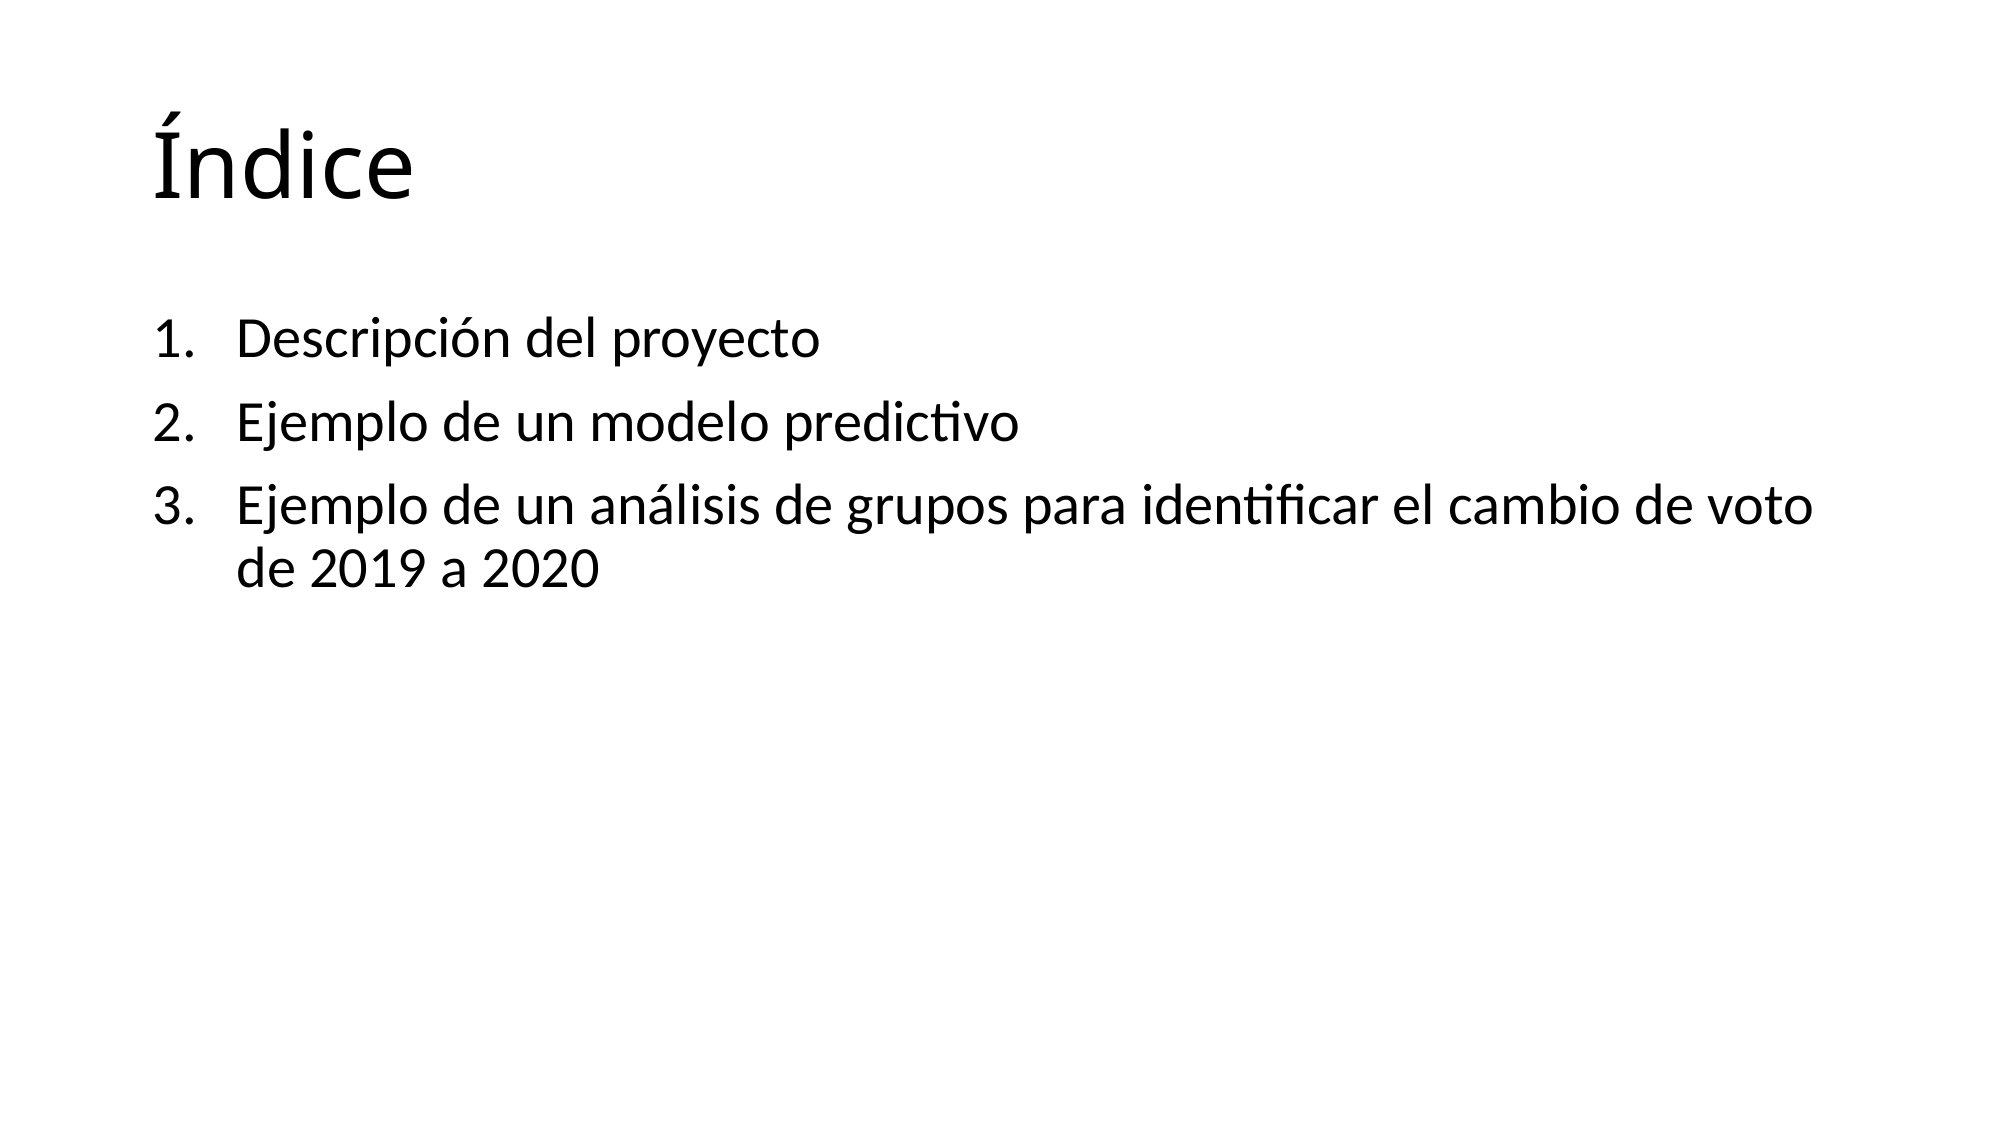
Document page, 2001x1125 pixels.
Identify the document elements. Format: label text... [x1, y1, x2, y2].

list Descripción del proyecto Ejemplo de un modelo predictivo Ejemplo de un análisis de grupos para identificar el cambio de voto de 2019 a 2020 [137, 299, 1863, 1014]
title Índice [137, 59, 1863, 278]
